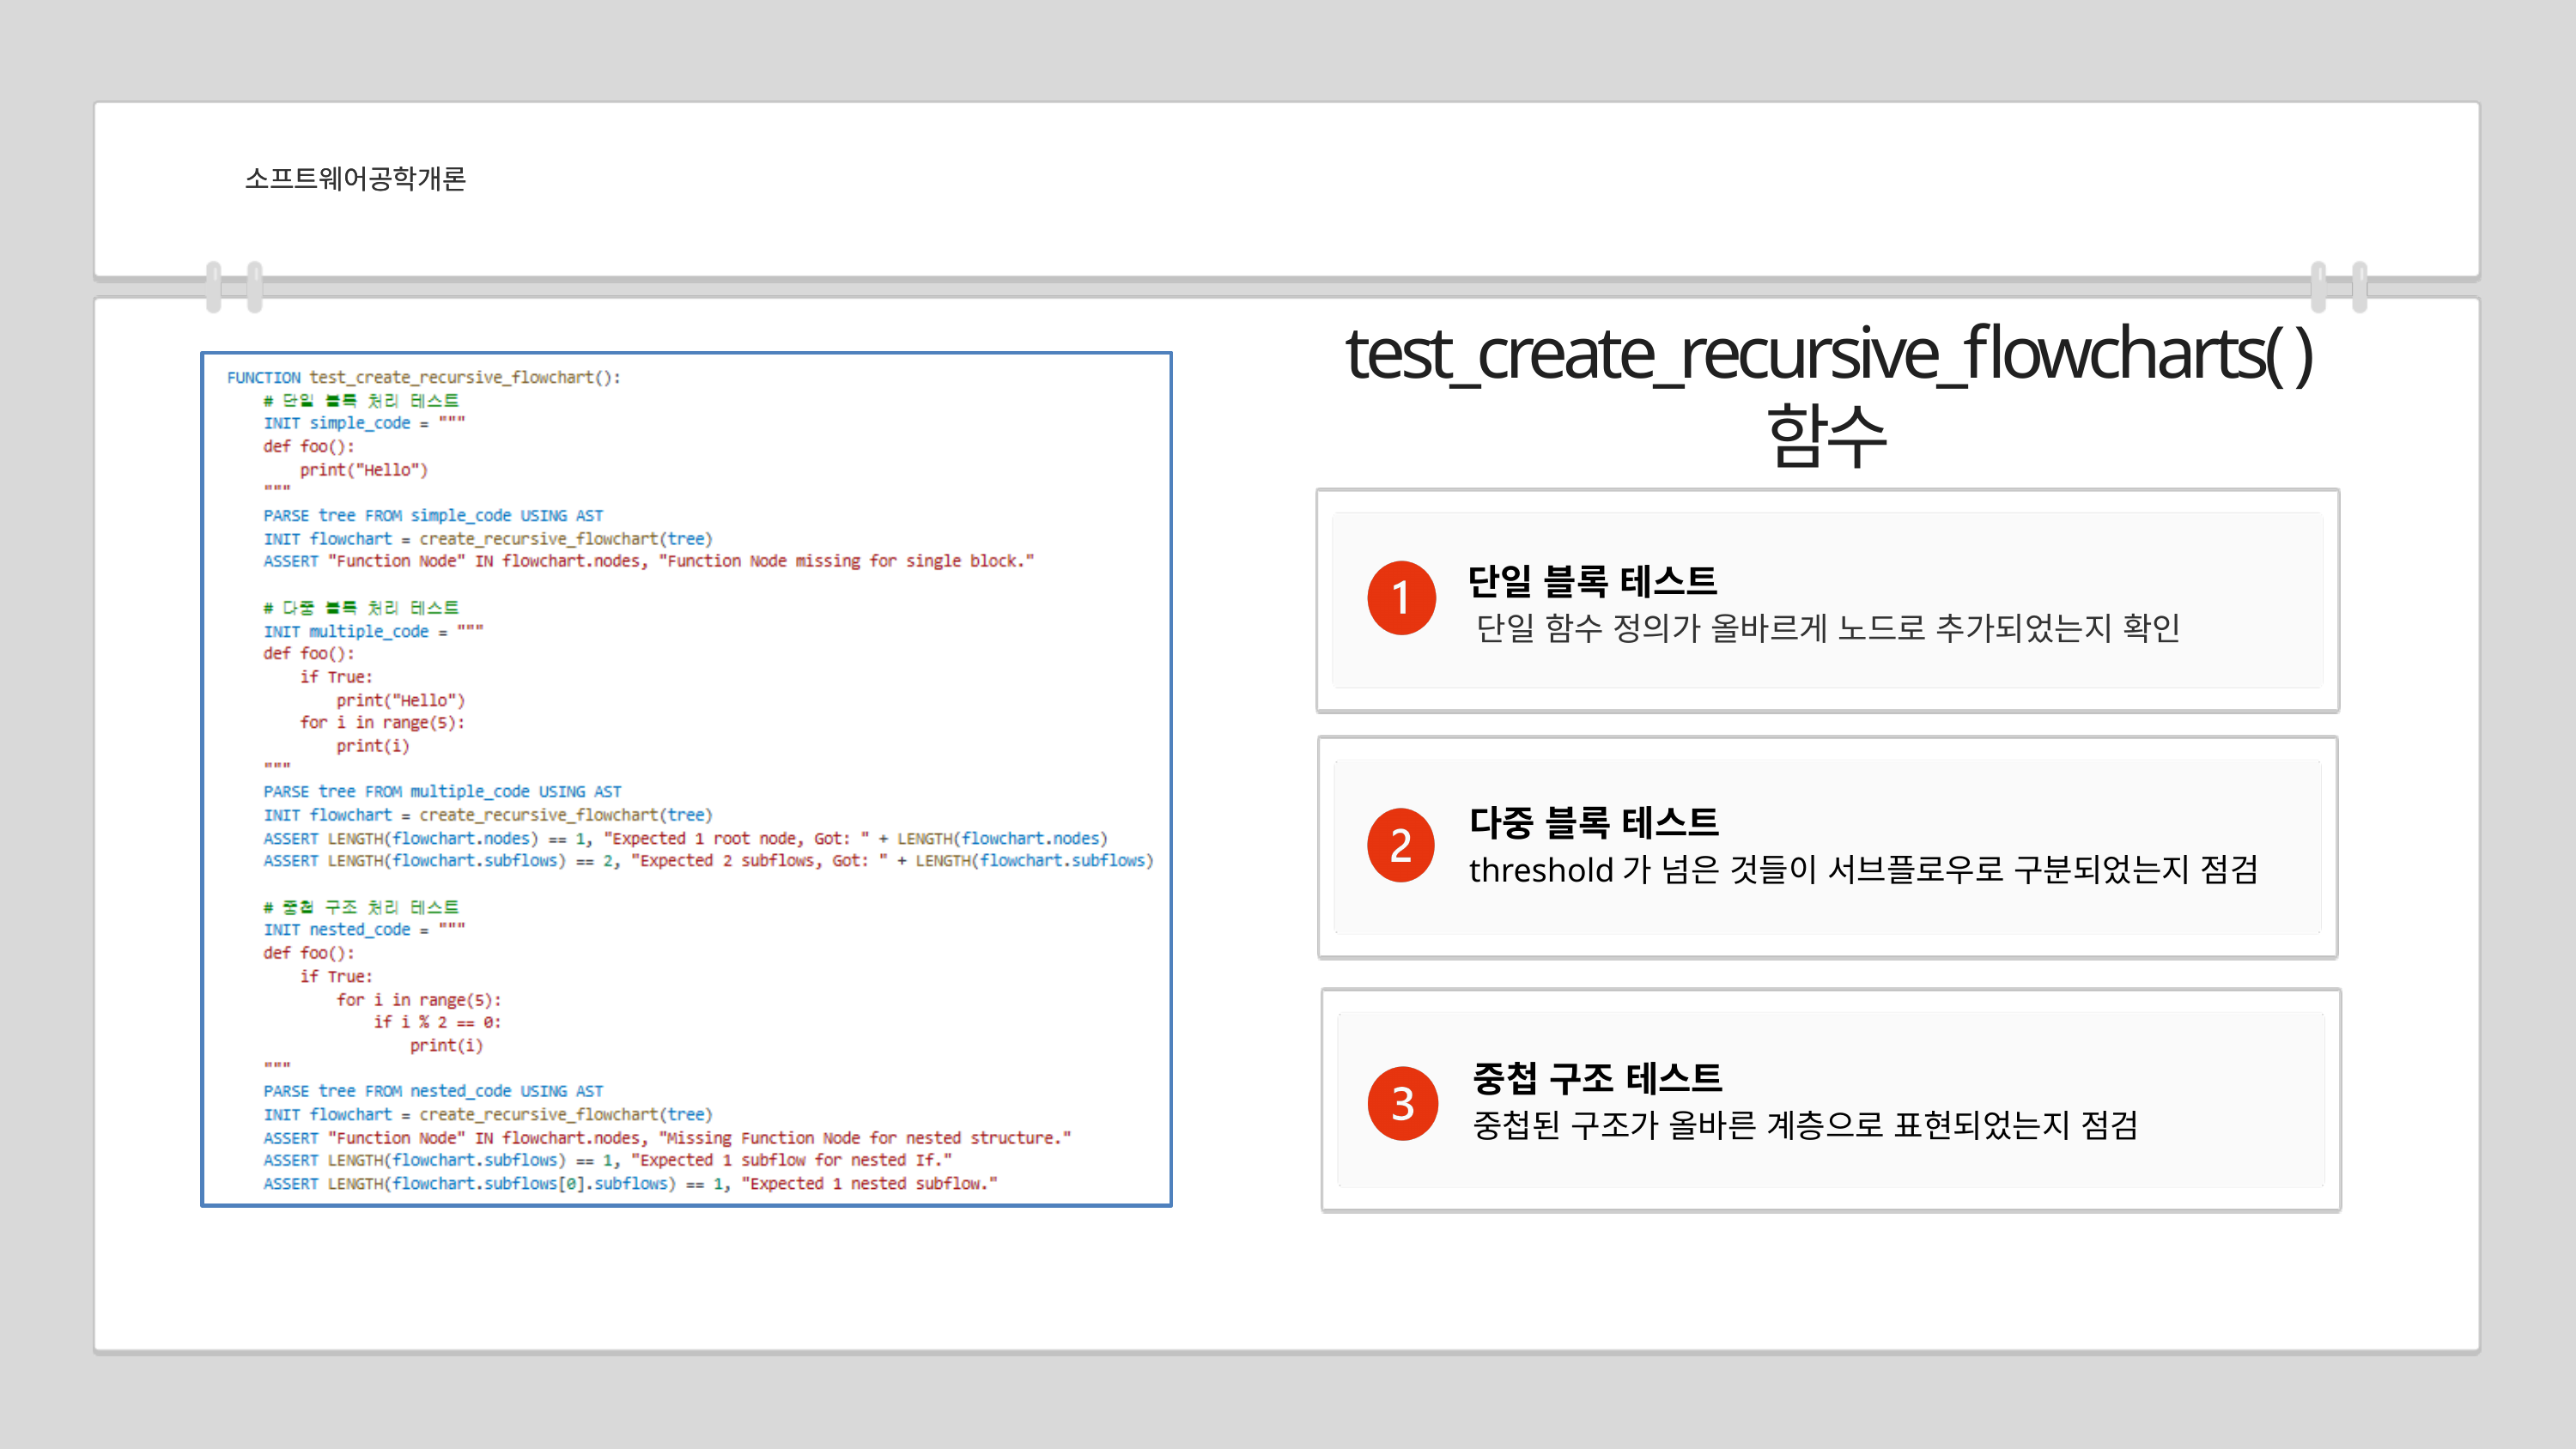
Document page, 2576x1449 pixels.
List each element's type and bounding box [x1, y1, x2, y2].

picture [92, 100, 2482, 1357]
text_box [1277, 344, 2379, 1214]
